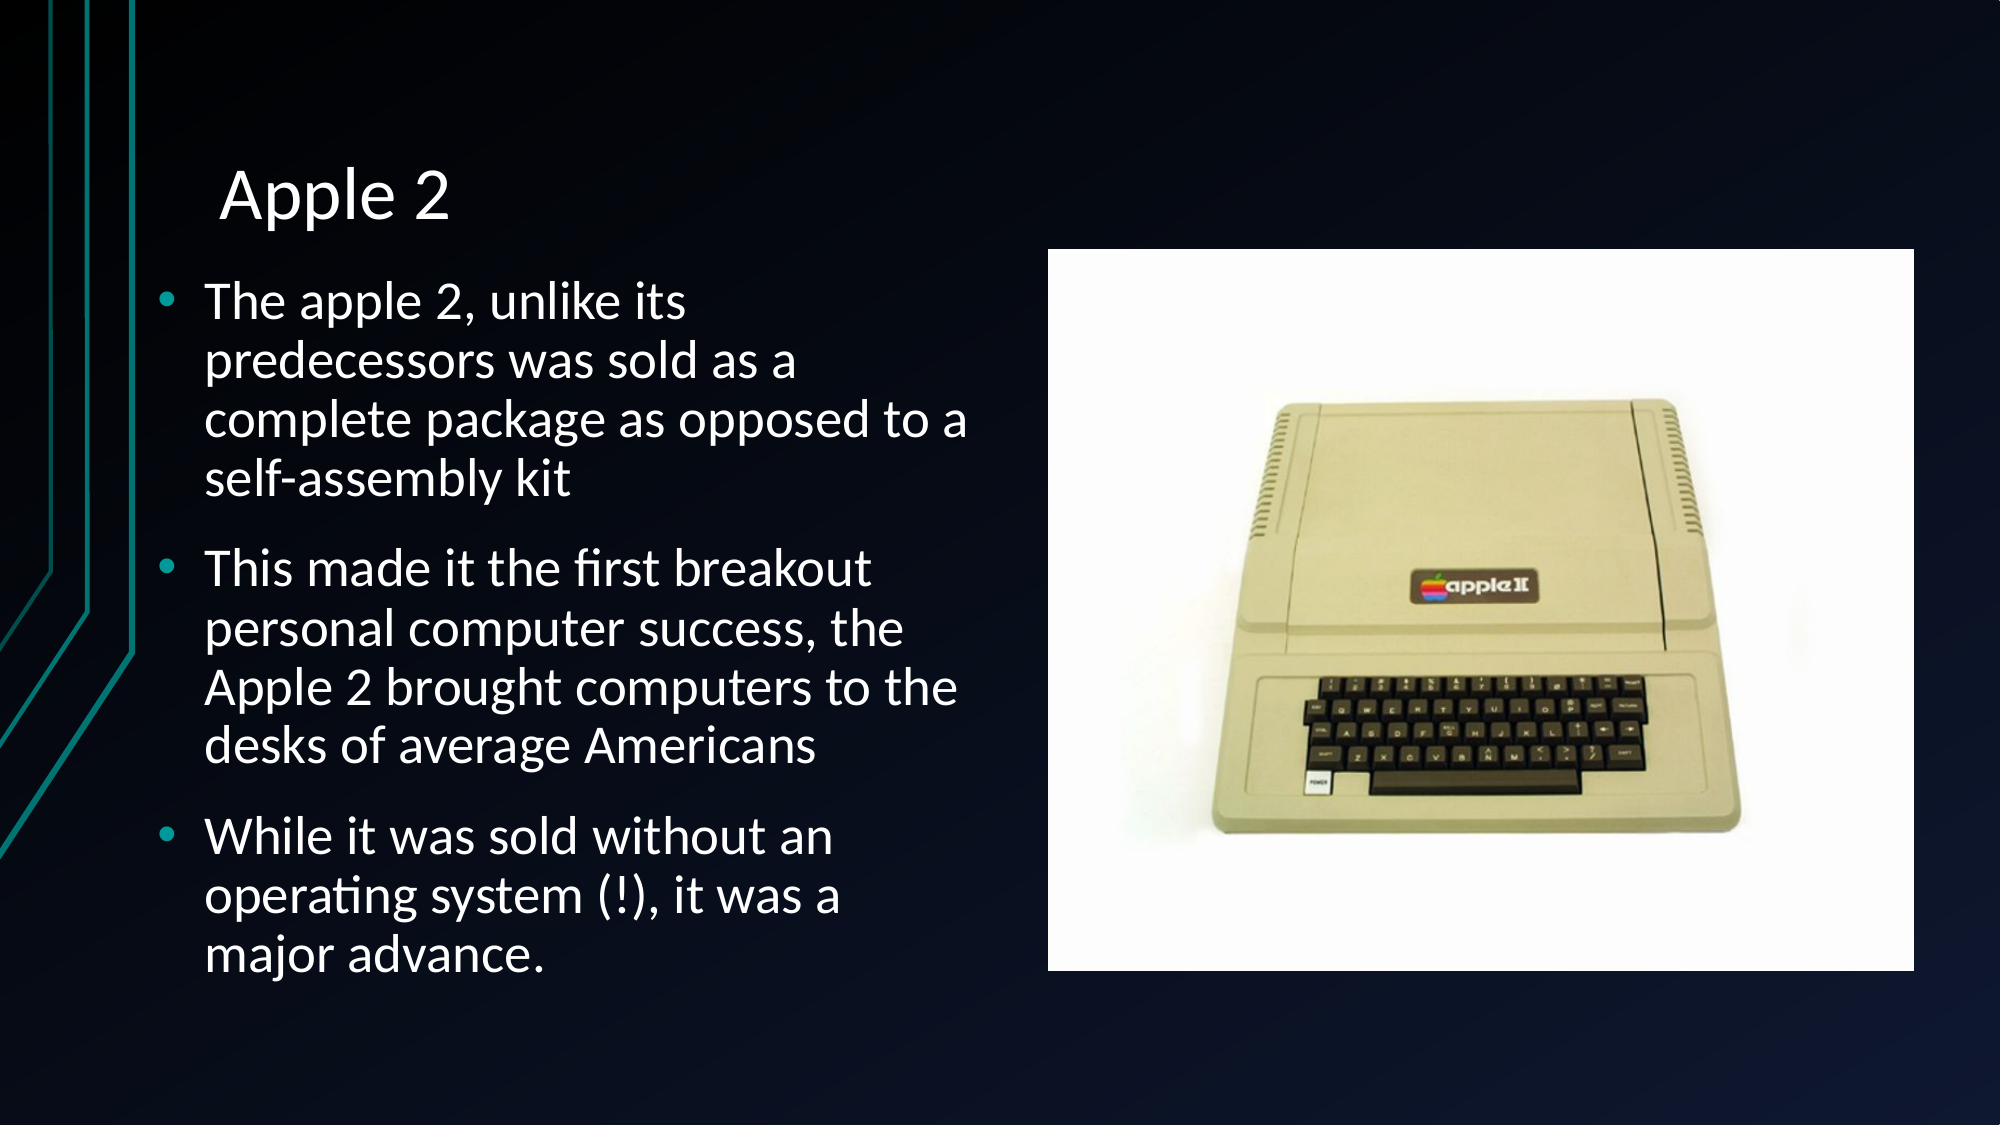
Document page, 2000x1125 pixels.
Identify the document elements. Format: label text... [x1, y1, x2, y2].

title Apple 2 [199, 45, 1900, 246]
list The apple 2, unlike its predecessors was sold as a complete package as opposed to a self-assembly kit This made it the first breakout personal computer success, the Apple 2 brought computers to the desks of average Americans While it was sold without an operating system (!), it was a major advance. [137, 262, 1000, 995]
picture [1048, 249, 1914, 972]
